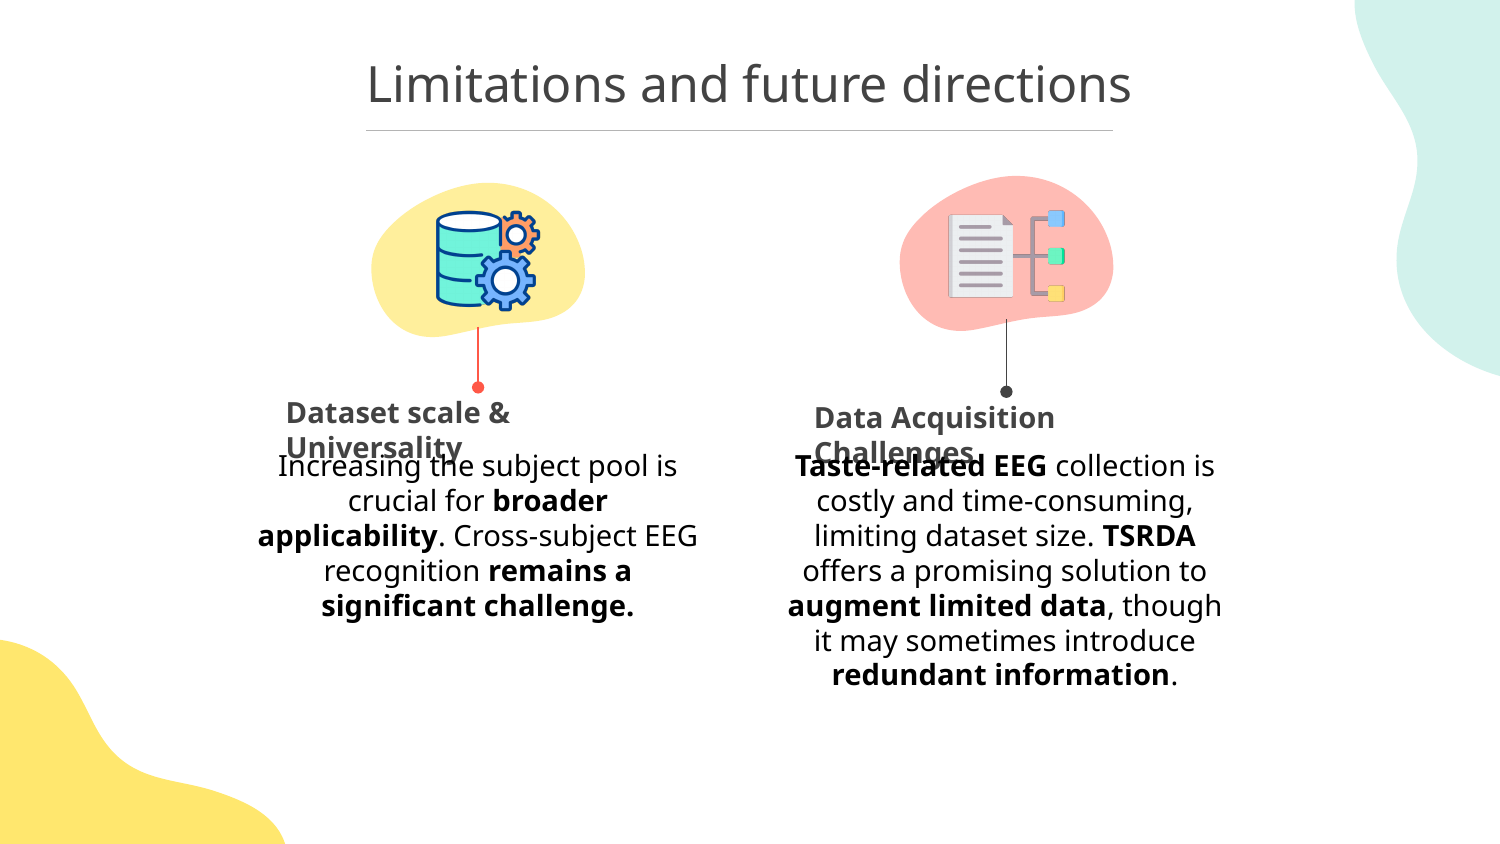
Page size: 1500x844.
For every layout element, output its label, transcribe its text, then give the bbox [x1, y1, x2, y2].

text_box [240, 174, 1239, 703]
text_box Limitations and future directions [109, 41, 1391, 123]
